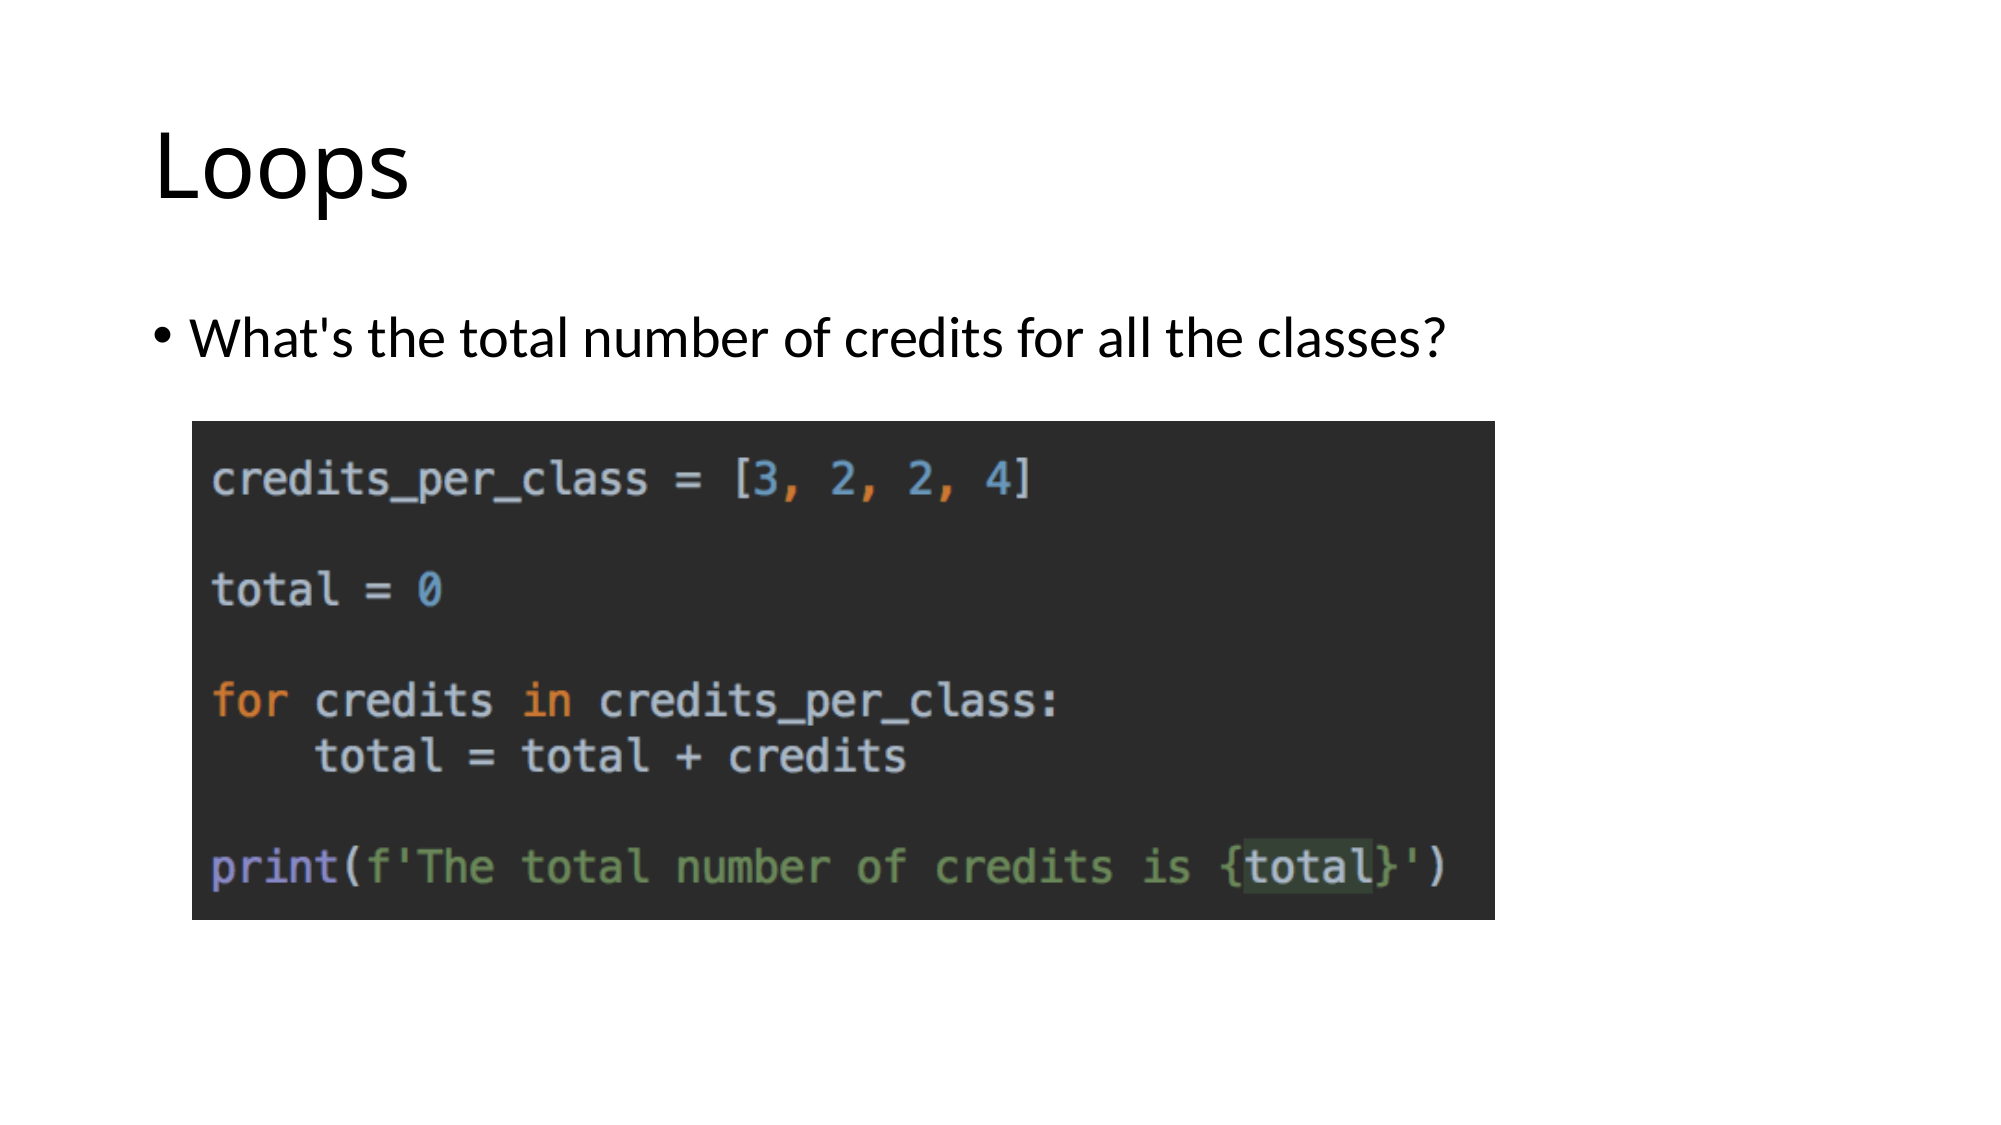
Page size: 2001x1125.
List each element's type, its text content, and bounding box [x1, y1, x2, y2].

title Loops [137, 59, 1863, 278]
list What's the total number of credits for all the classes? [137, 299, 1863, 1014]
picture [192, 421, 1495, 920]
